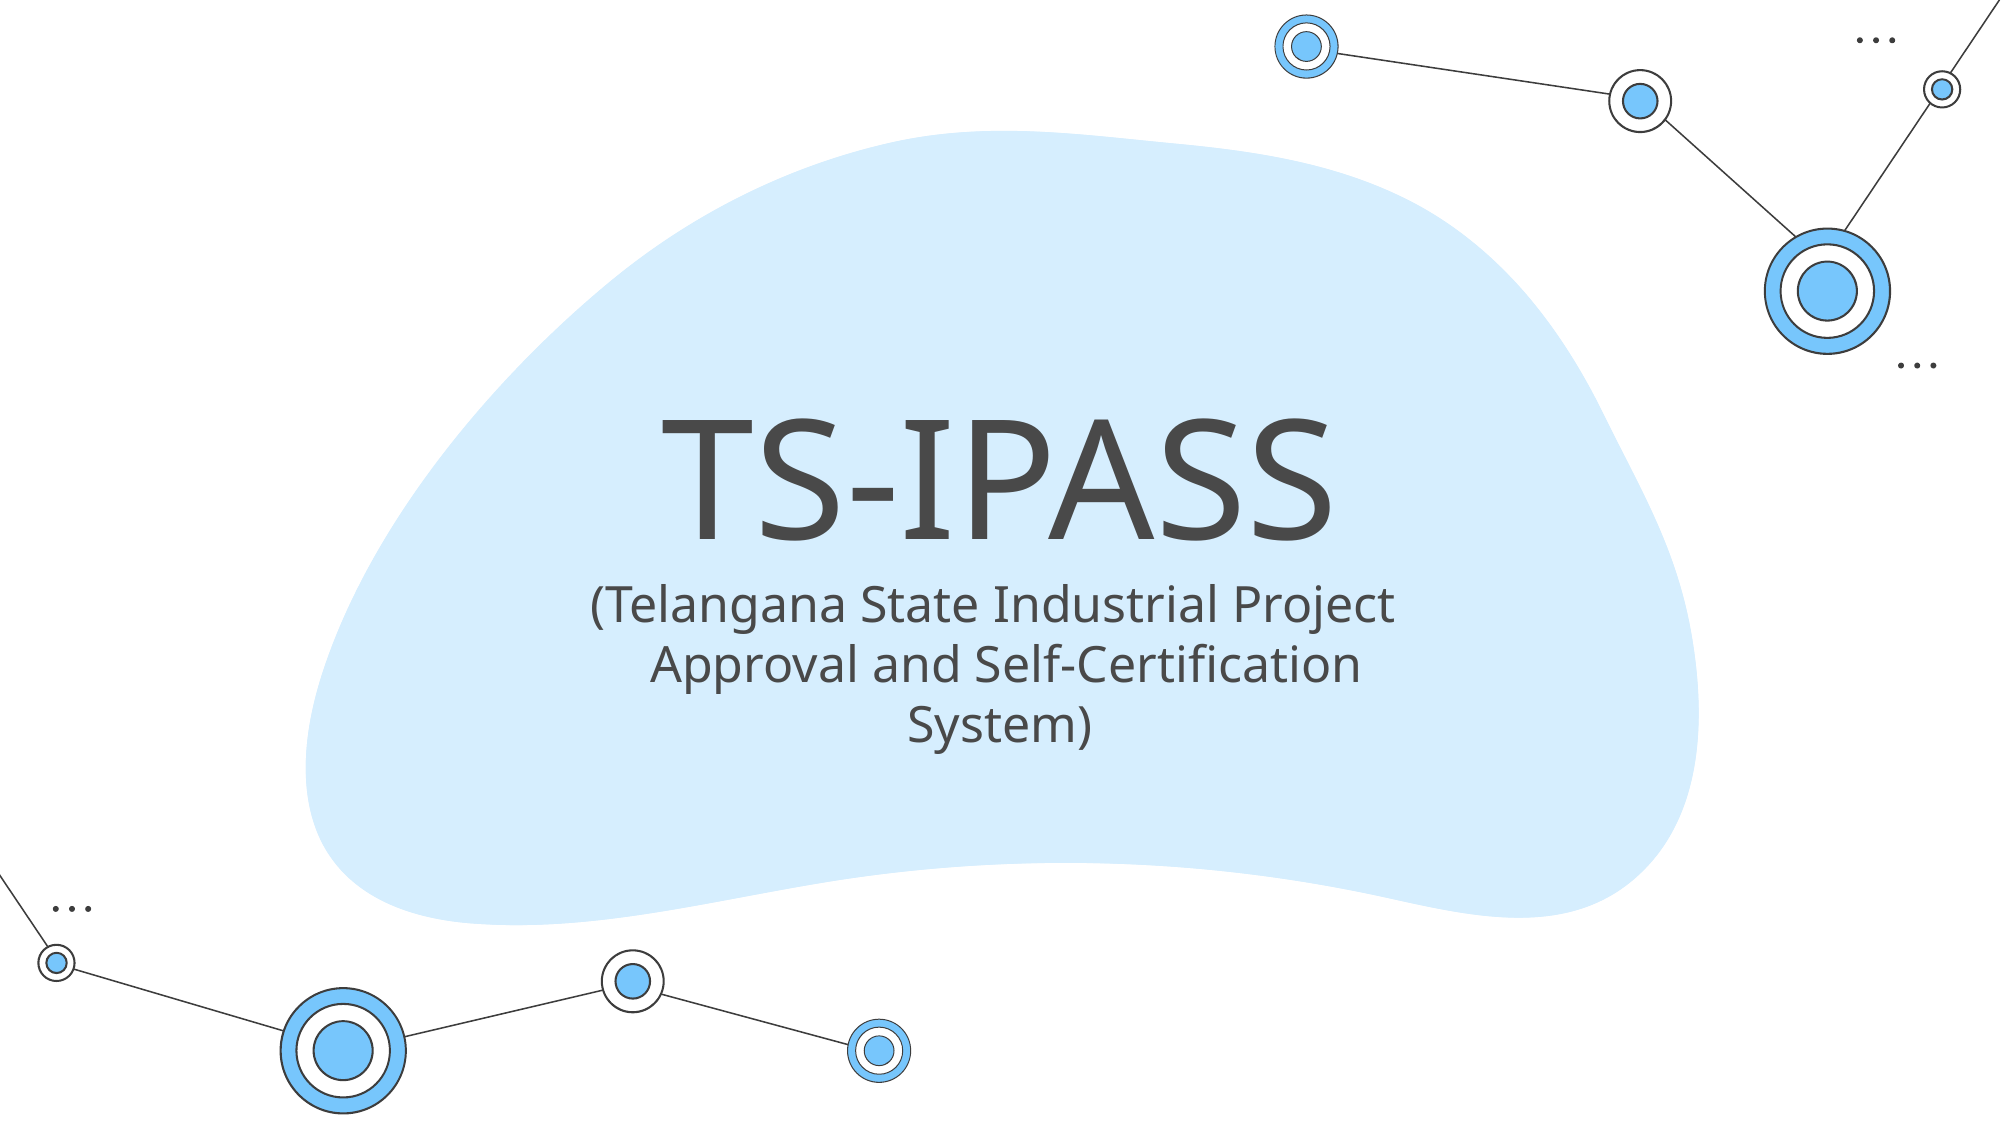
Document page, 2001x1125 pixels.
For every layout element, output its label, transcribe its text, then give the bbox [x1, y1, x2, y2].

title TS-IPASS (Telangana State Industrial Project Approval and Self-Certification System) [573, 354, 1427, 771]
